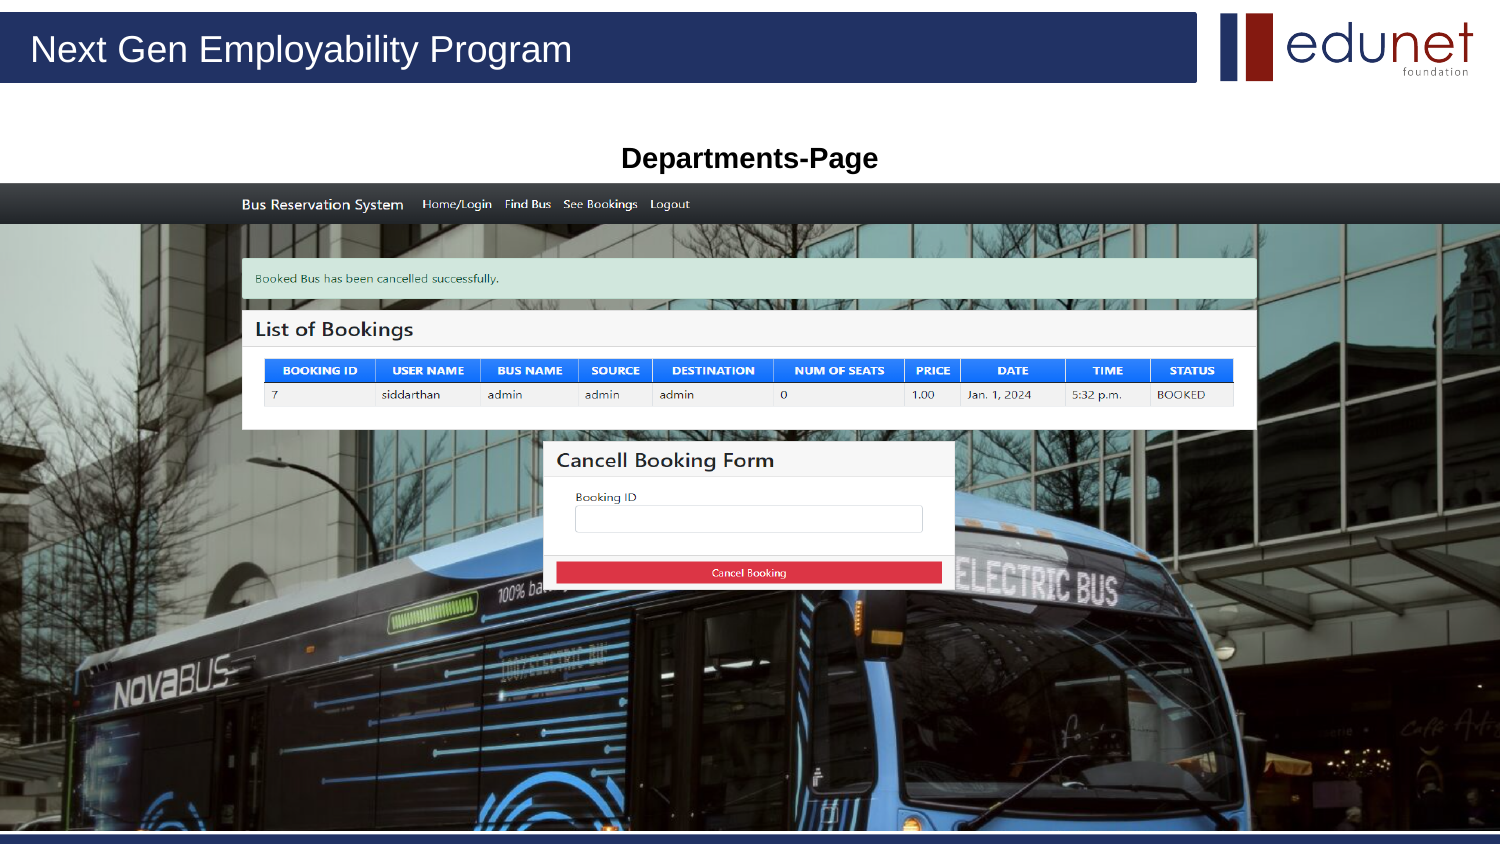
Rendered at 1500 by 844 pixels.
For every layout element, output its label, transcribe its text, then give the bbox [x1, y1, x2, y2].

title Departments-Page [103, 105, 1397, 181]
picture [1279, 14, 1482, 83]
picture [0, 183, 1500, 831]
